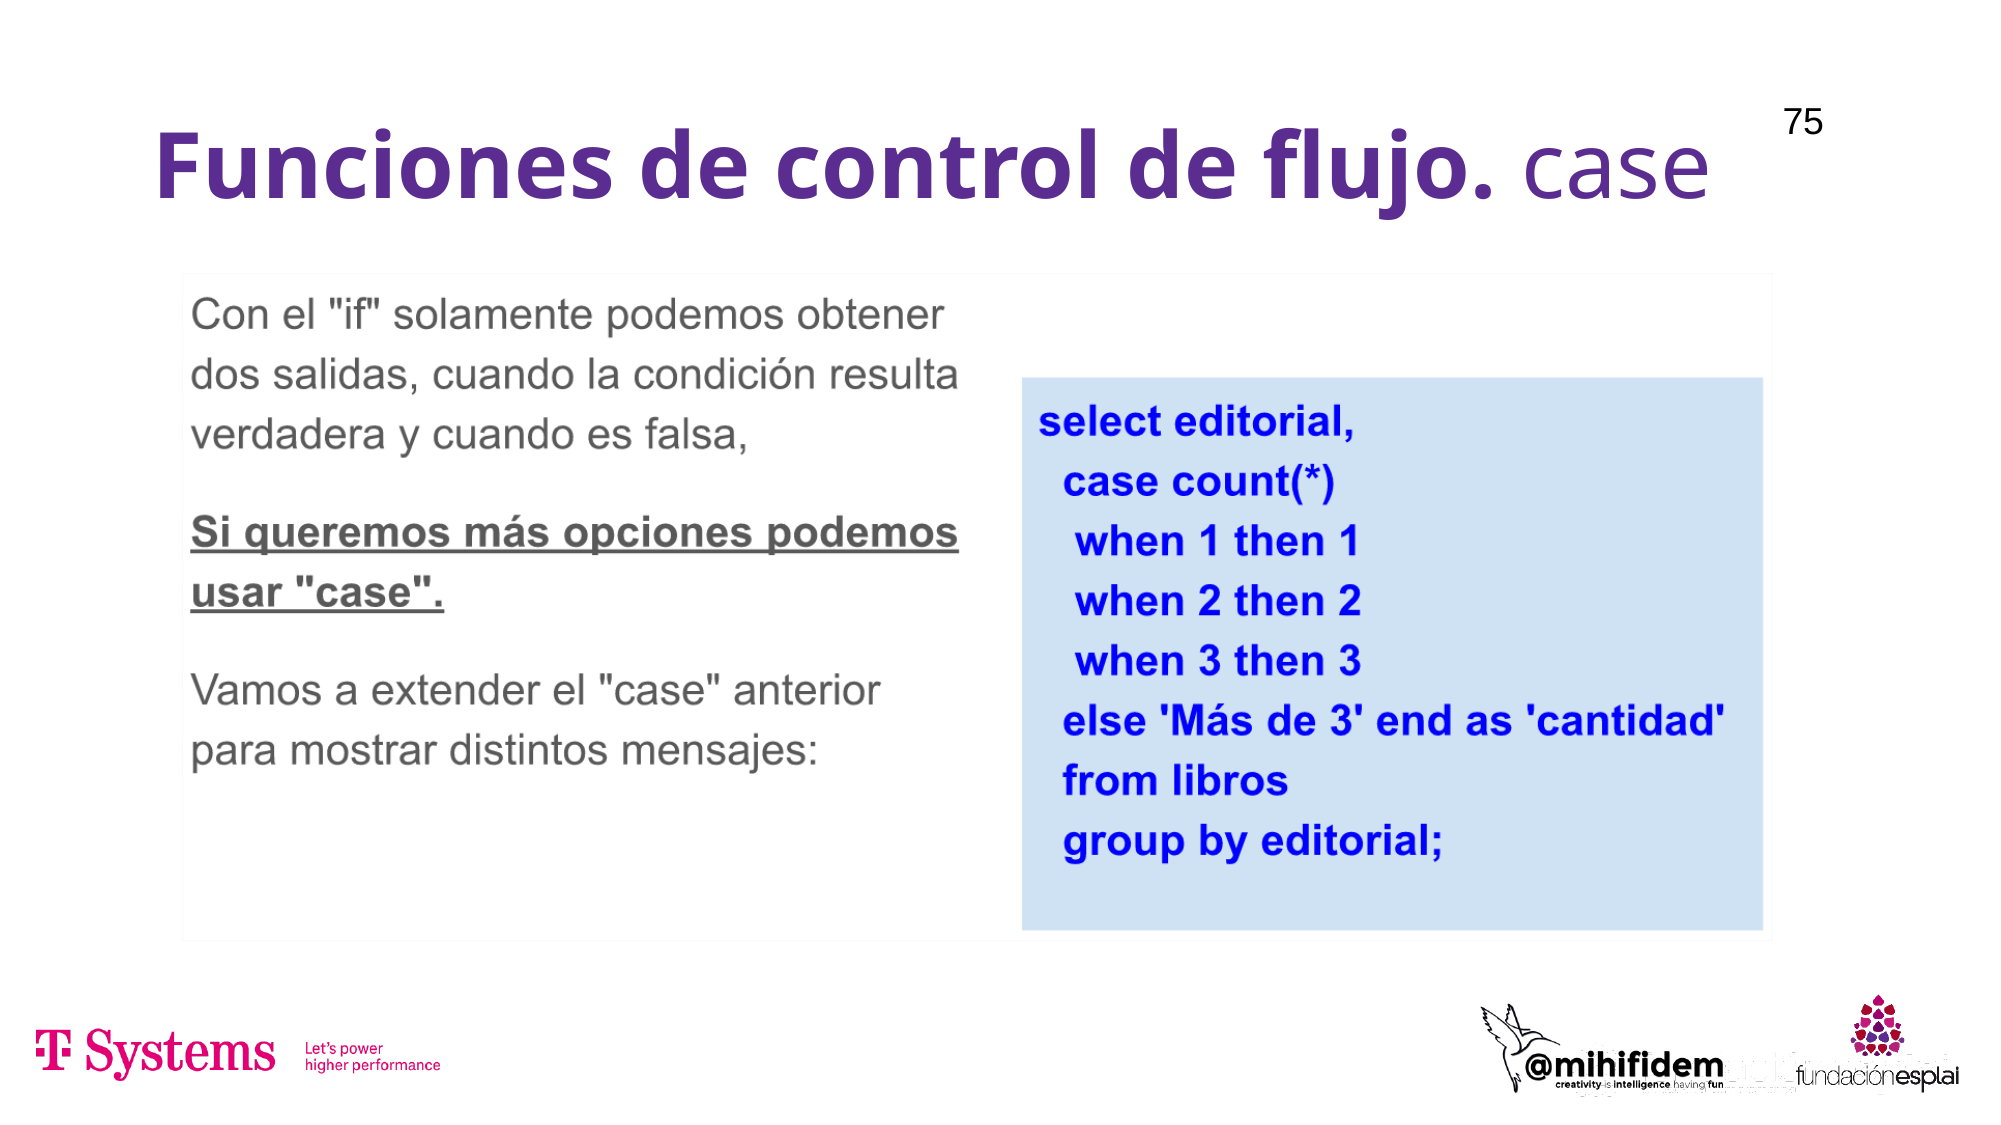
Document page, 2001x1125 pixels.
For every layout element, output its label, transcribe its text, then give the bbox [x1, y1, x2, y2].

text_box Funciones de control de flujo. case [137, 59, 1863, 278]
picture [182, 273, 1774, 941]
picture [36, 1027, 440, 1081]
text_box 75 [1767, 89, 1863, 150]
picture [1472, 986, 1965, 1103]
